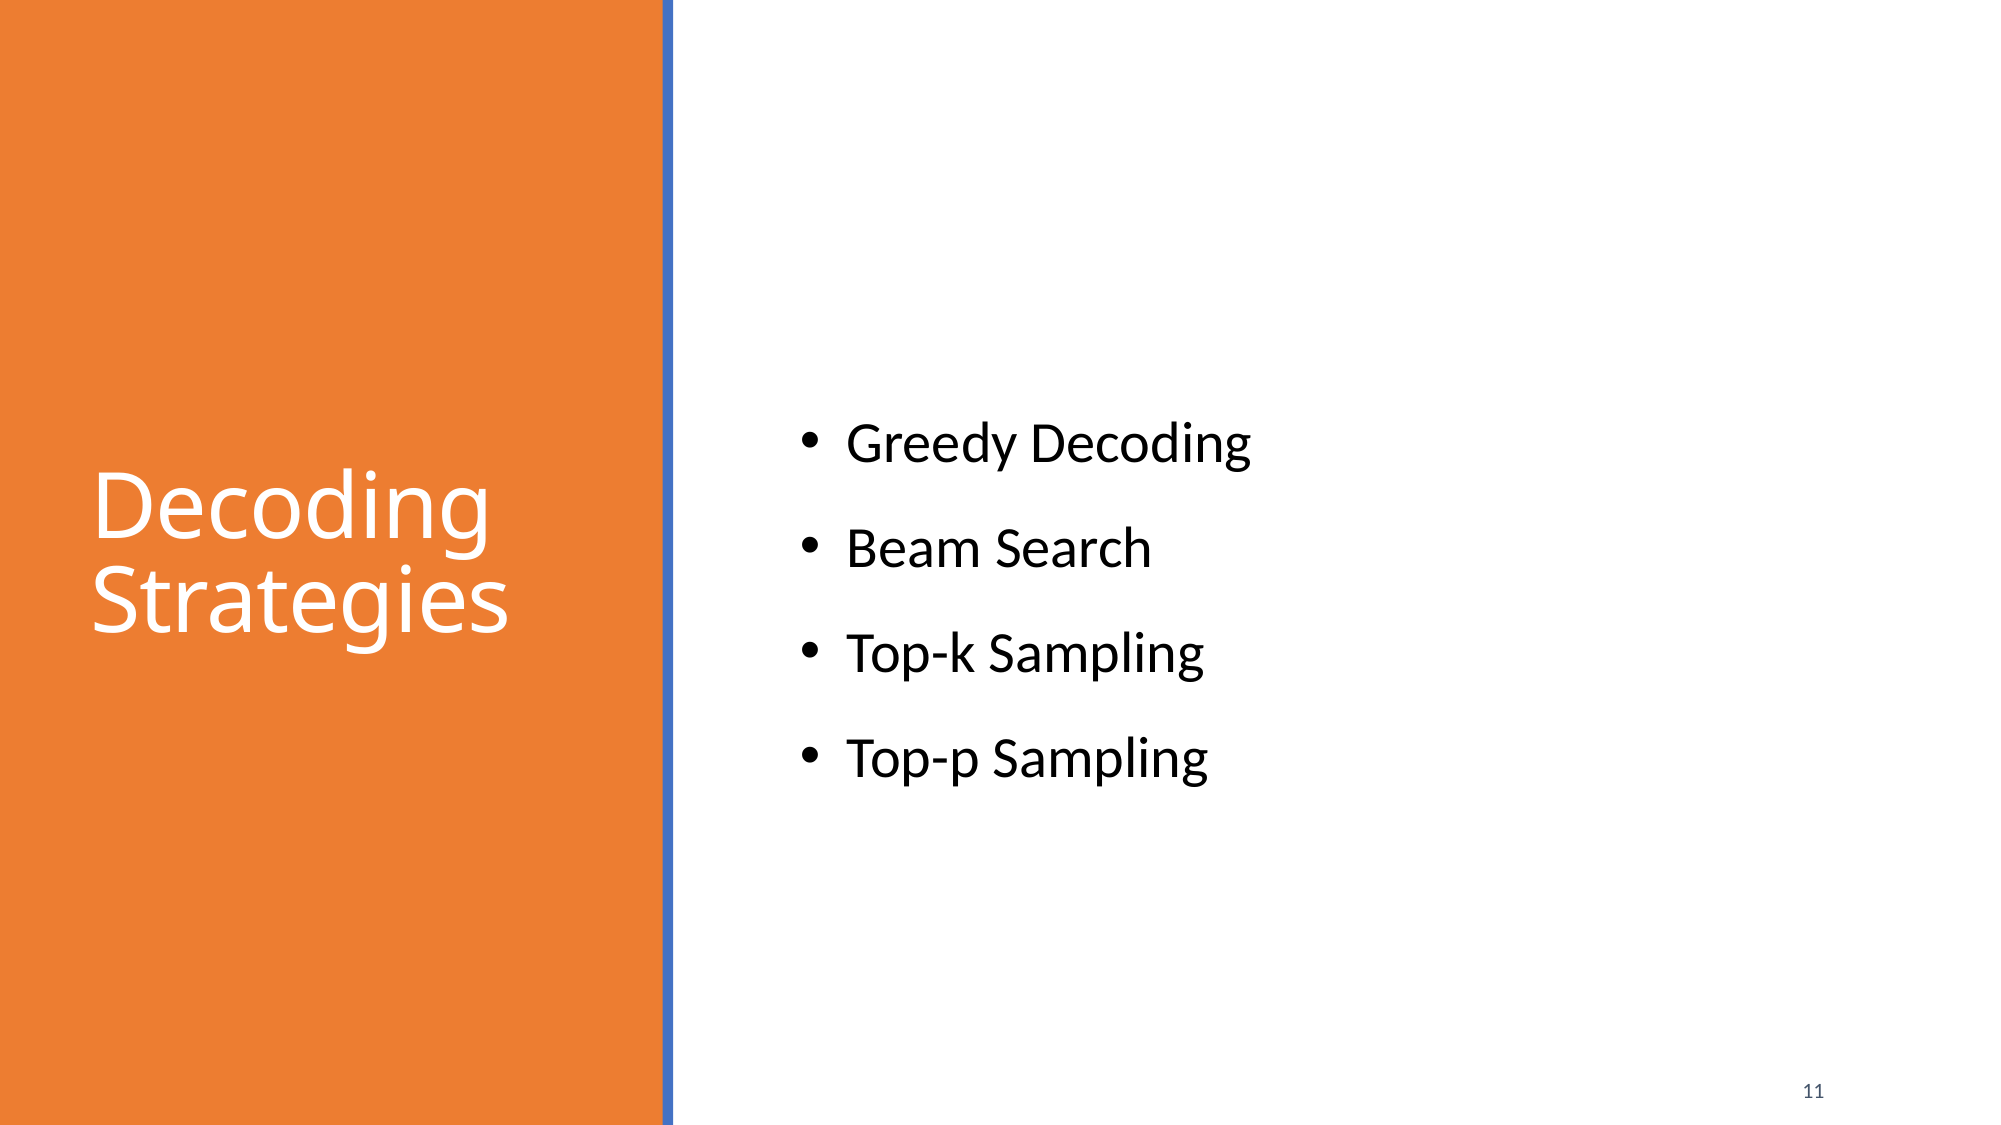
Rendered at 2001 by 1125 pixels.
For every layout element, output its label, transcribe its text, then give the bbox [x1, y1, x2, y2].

slide_number 11 [1624, 1059, 1840, 1120]
text_box Greedy Decoding Beam Search Top-k Sampling Top-p Sampling [784, 361, 1400, 797]
title Decoding Strategies [75, 283, 600, 659]
